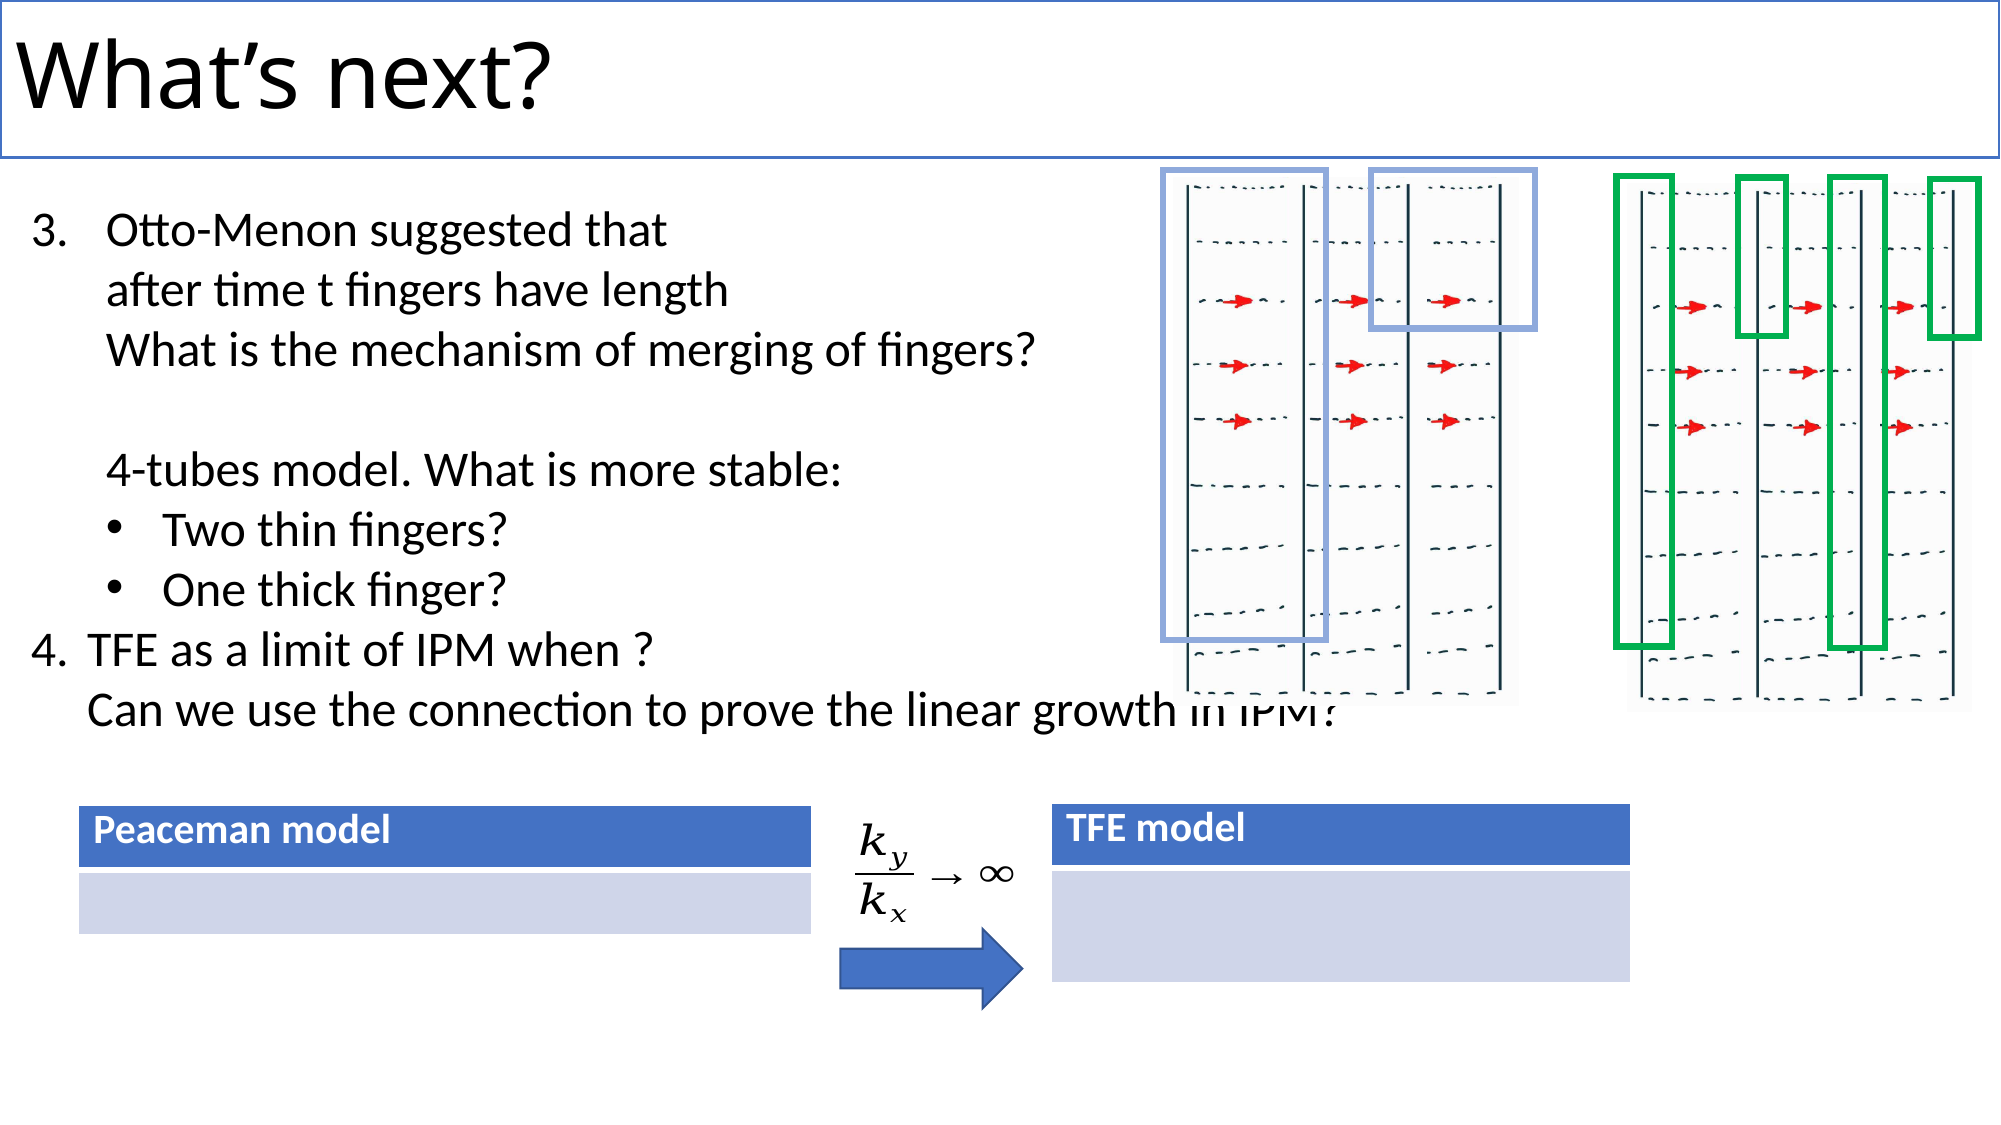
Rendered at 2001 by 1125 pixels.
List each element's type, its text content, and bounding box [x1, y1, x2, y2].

text_box [1162, 169, 1327, 641]
text_box [1370, 169, 1536, 330]
text_box [839, 926, 1024, 1011]
text_box [1615, 175, 1673, 648]
picture [1173, 177, 1519, 706]
text_box [1929, 178, 1980, 339]
text_box [1737, 176, 1787, 183]
text_box [1829, 176, 1886, 183]
title What’s next? [0, 0, 2000, 158]
picture [1627, 183, 1972, 712]
